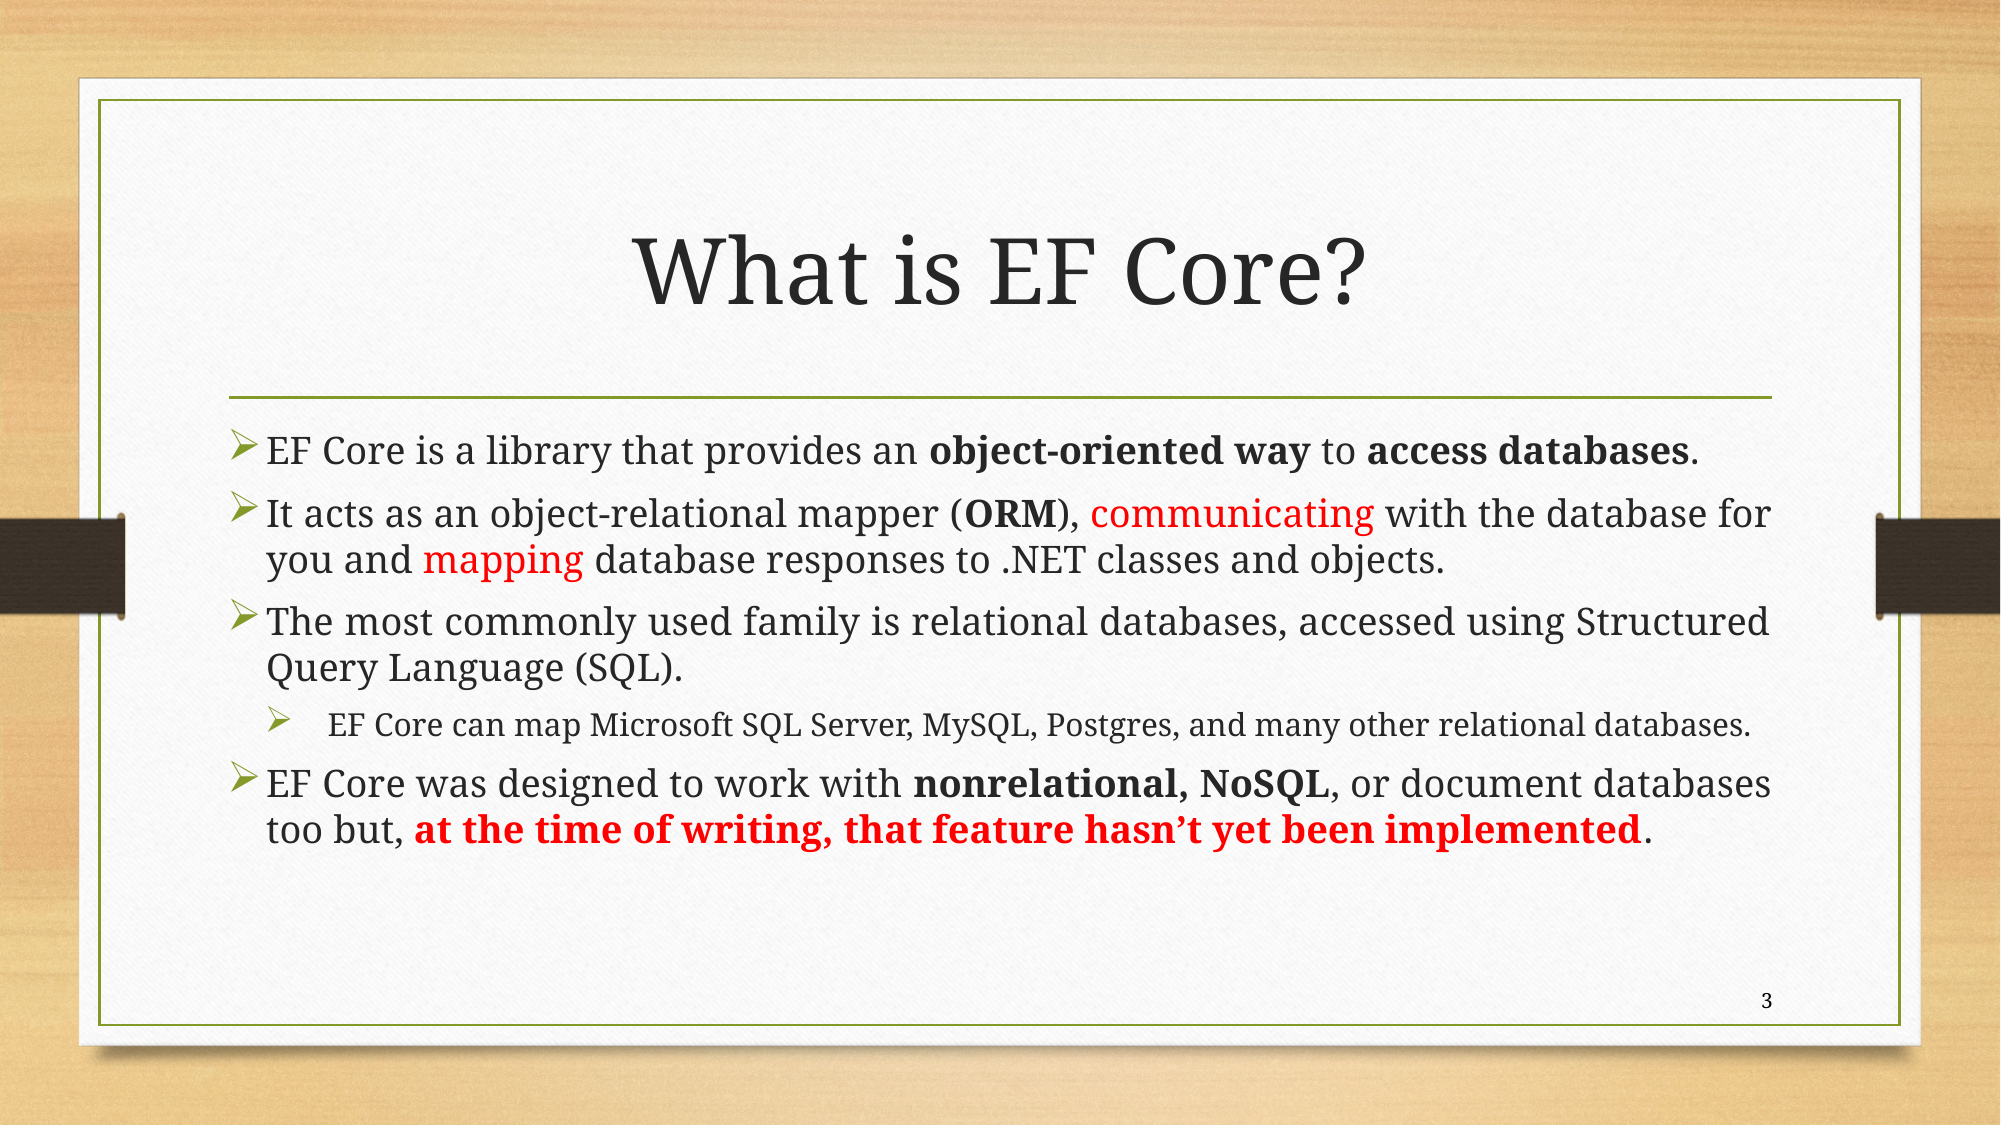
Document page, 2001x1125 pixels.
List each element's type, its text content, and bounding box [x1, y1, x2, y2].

list EF Core is a library that provides an object-oriented way to access databases. It acts as an object-relational mapper (ORM), communicating with the database for you and mapping database responses to .NET classes and objects. The most commonly used family is relational databases, accessed using Structured Query Language (SQL). EF Core can map Microsoft SQL Server, MySQL, Postgres, and many other relational databases. EF Core was designed to work with nonrelational, NoSQL, or document databases too but, at the time of writing, that feature hasn’t yet been implemented. [212, 419, 1788, 964]
slide_number 3 [1698, 979, 1788, 1025]
title What is EF Core? [212, 161, 1788, 375]
picture [0, 0, 2001, 1125]
